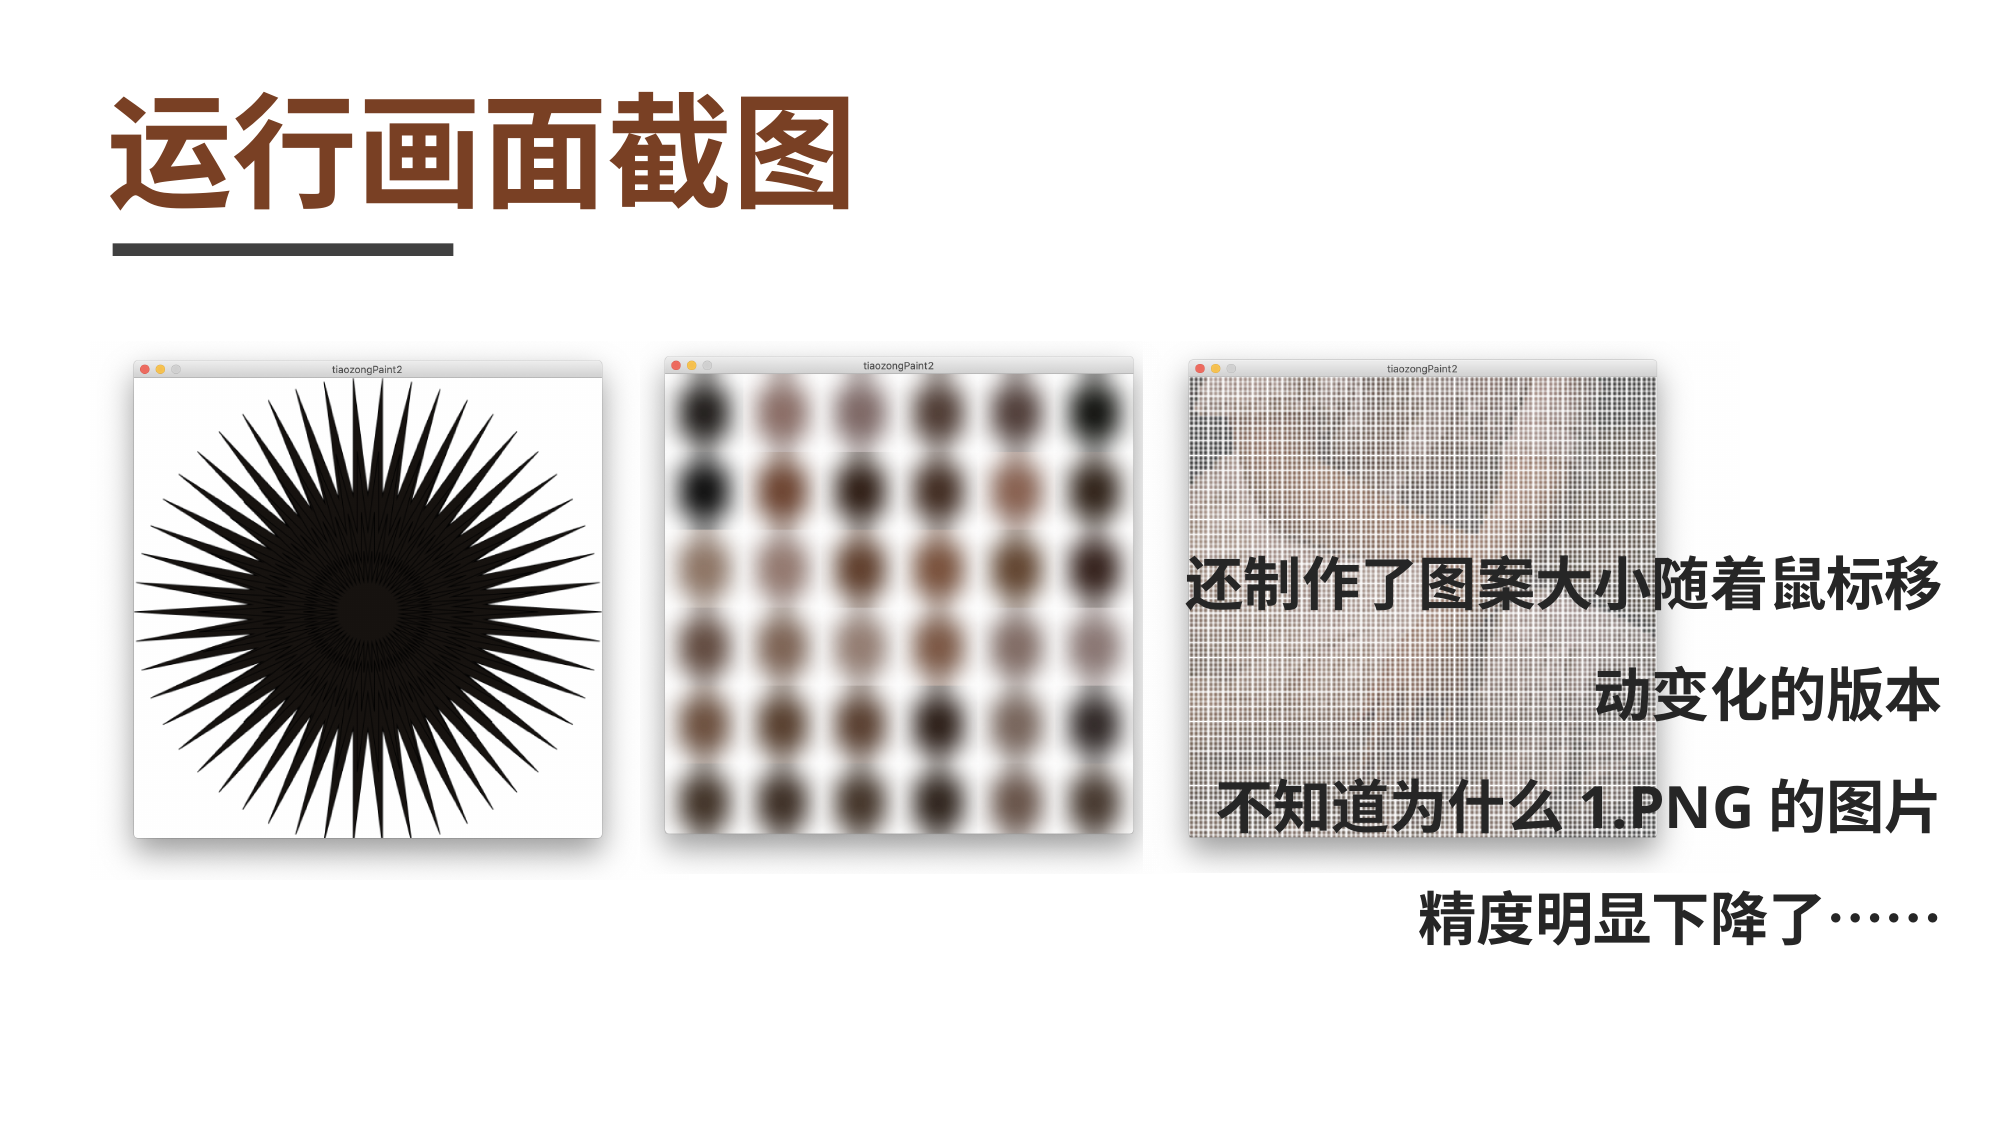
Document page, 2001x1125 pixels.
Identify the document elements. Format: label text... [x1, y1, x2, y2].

picture [90, 341, 1740, 880]
text_box 还制作了图案大小随着鼠标移动变化的版本 不知道为什么1.PNG的图片精度明显下降了…… [1143, 497, 1958, 960]
text_box [111, 242, 454, 257]
text_box 运行画面截图 [93, 66, 896, 232]
